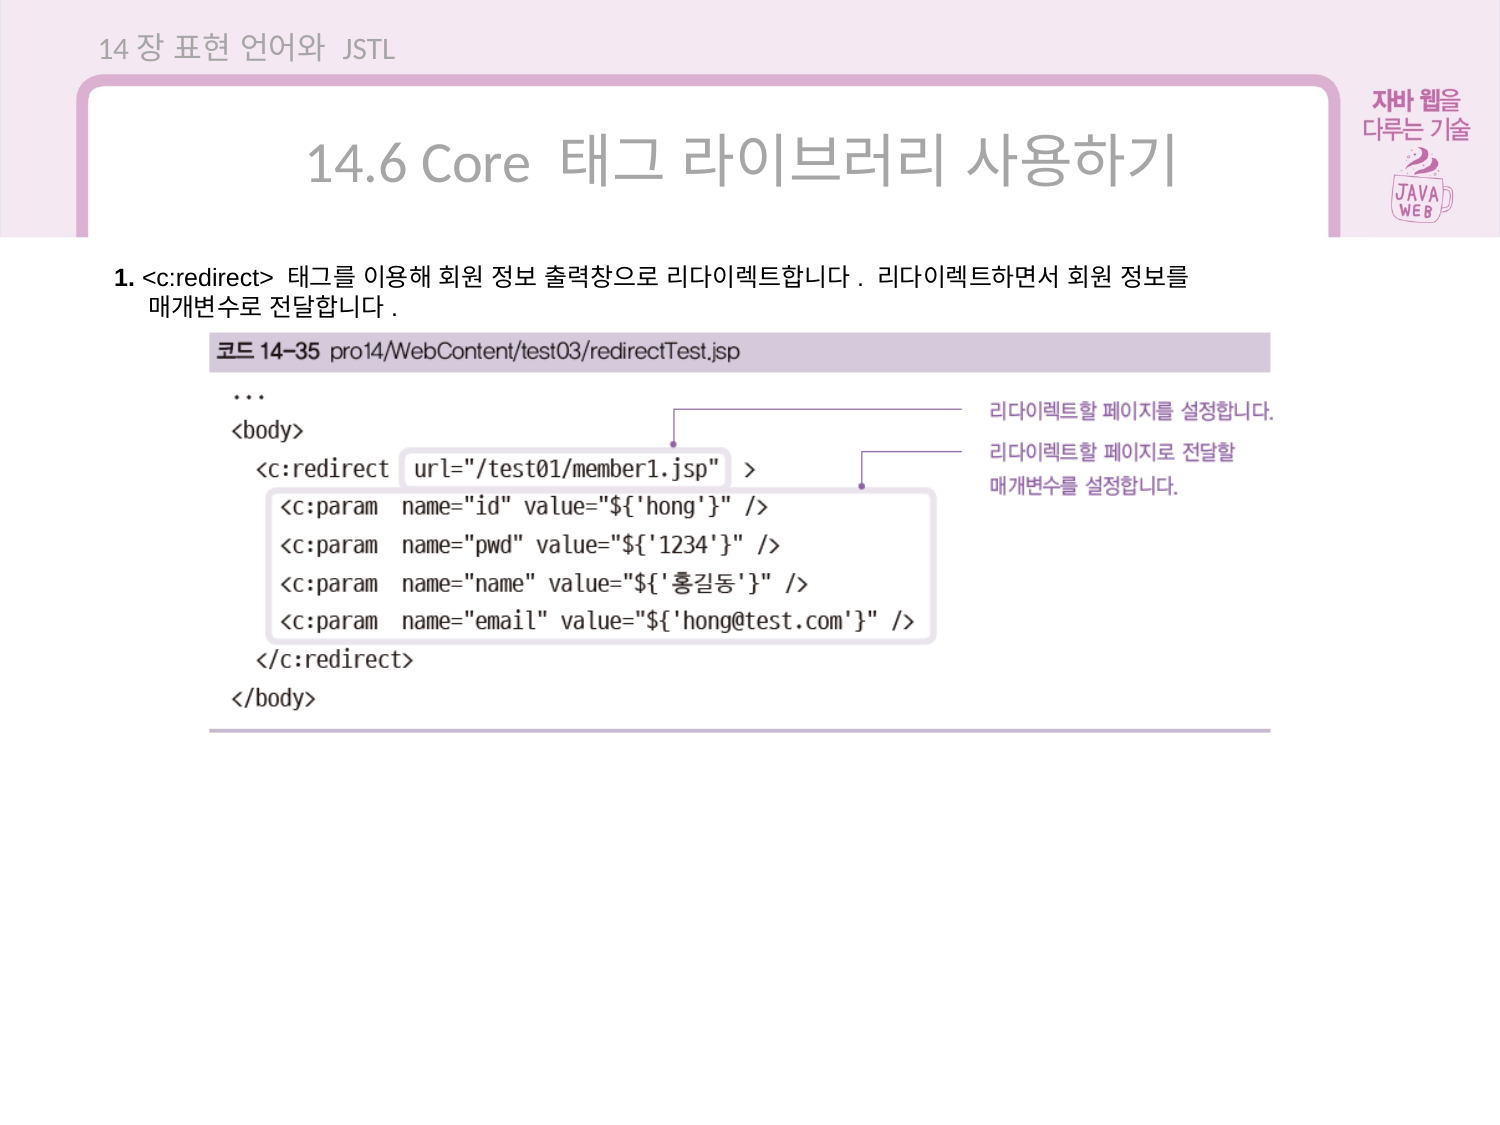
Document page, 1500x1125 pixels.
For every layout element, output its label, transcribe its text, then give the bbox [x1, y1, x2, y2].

picture [0, 0, 1500, 1125]
text_box 1. <c:redirect> 태그를 이용해 회원 정보 출력창으로 리다이렉트합니다. 리다이렉트하면서 회원 정보를 매개변수로 전달합니다. [99, 254, 1381, 329]
text_box 14장 표현 언어와 JSTL [82, 0, 1133, 74]
text_box 14.6 Core 태그 라이브러리 사용하기 [217, 117, 1268, 202]
